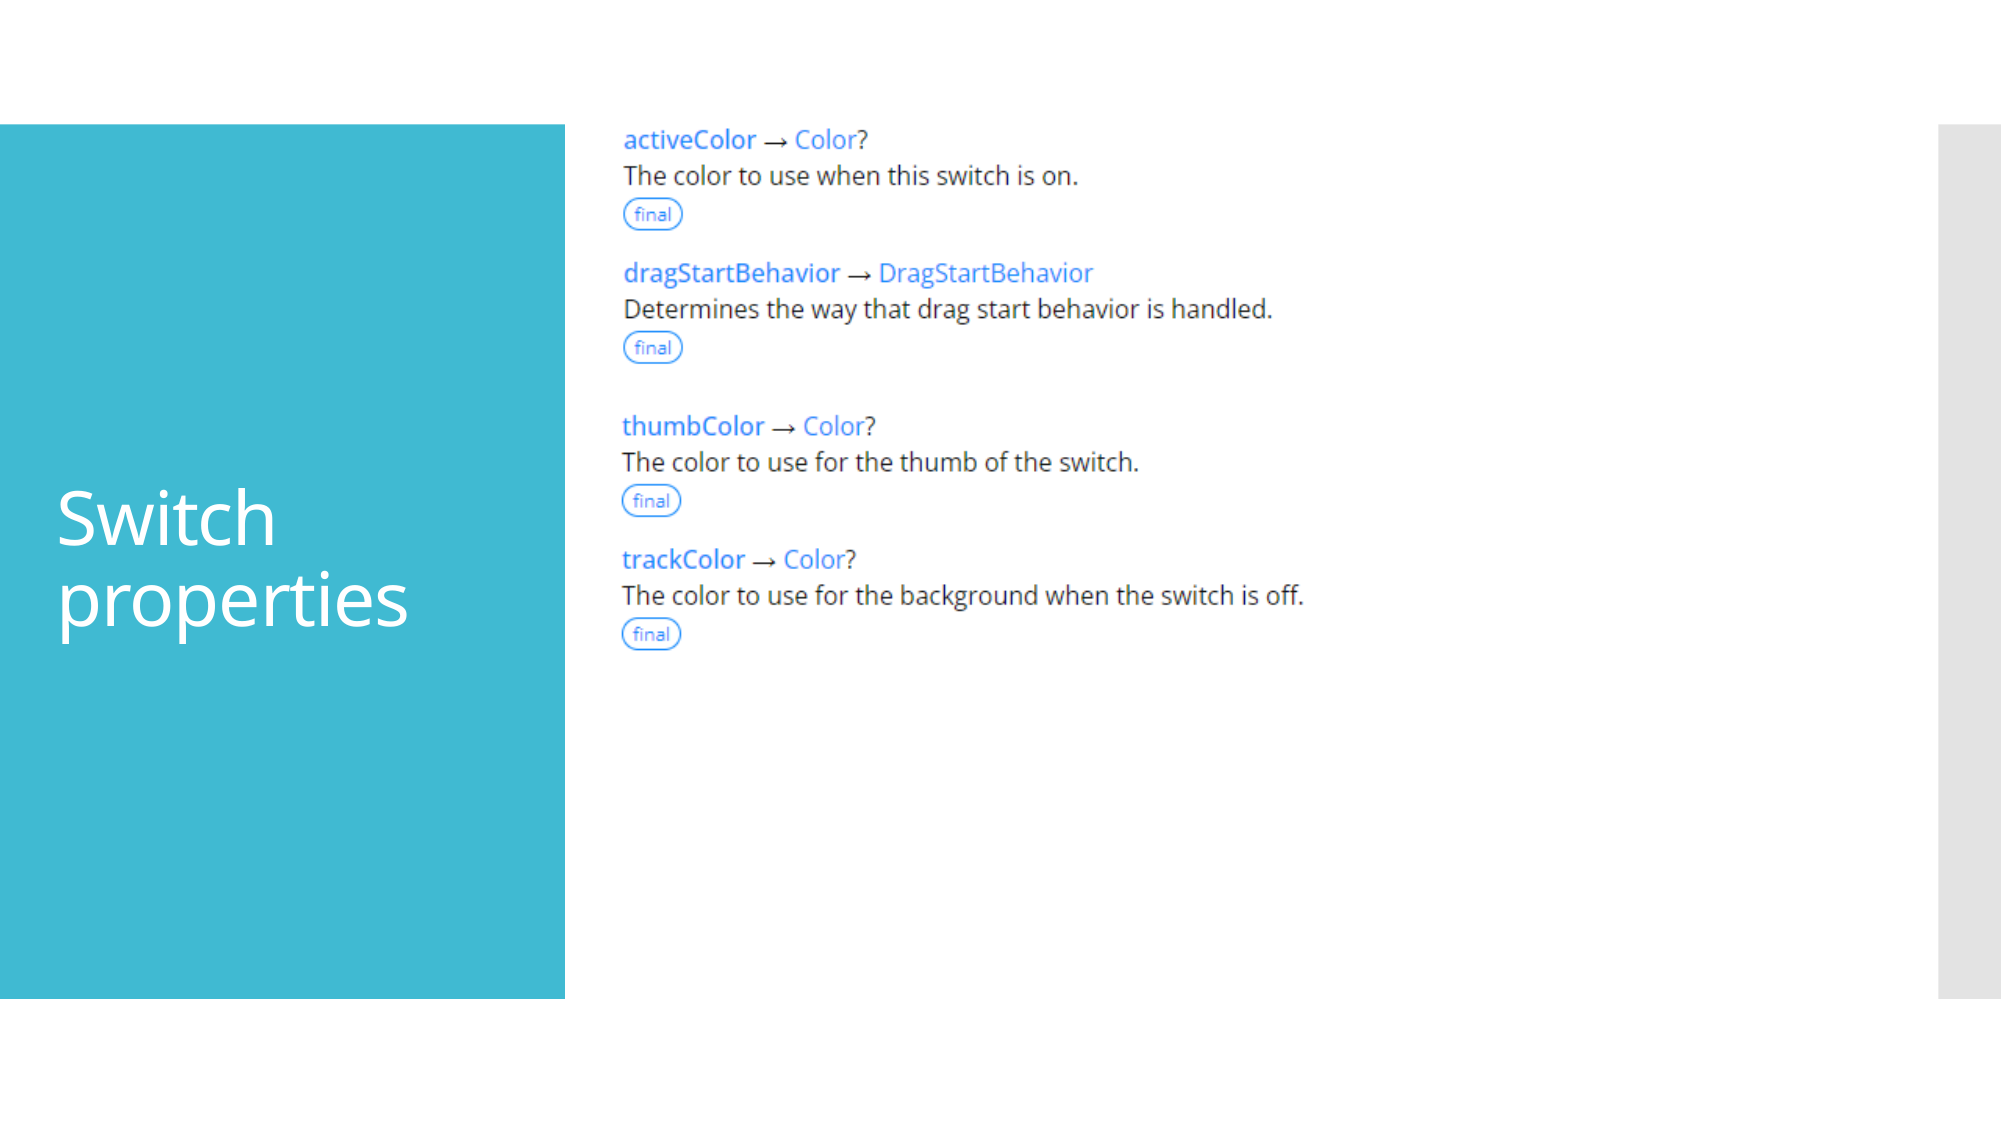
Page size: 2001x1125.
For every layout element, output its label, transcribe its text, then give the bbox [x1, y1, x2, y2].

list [607, 110, 1287, 386]
title Switch properties [41, 184, 525, 940]
picture [607, 398, 1320, 660]
